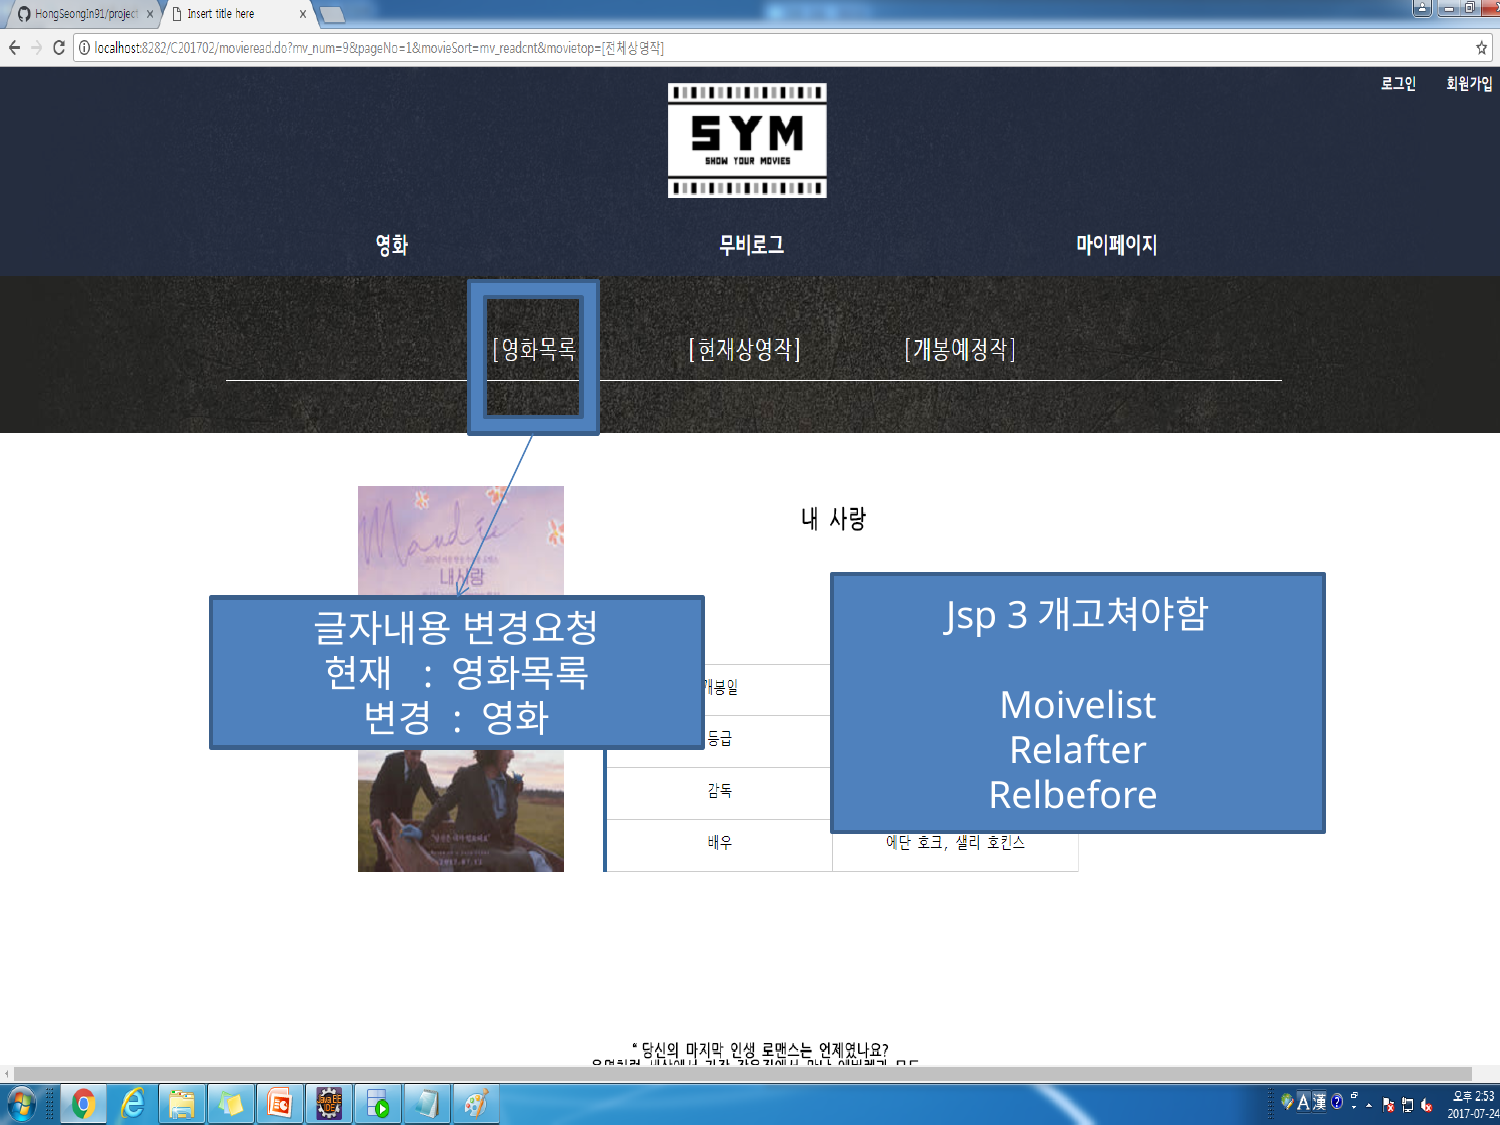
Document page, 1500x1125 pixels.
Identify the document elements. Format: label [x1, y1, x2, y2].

picture [0, 0, 1500, 1125]
text_box [412, 477, 578, 554]
